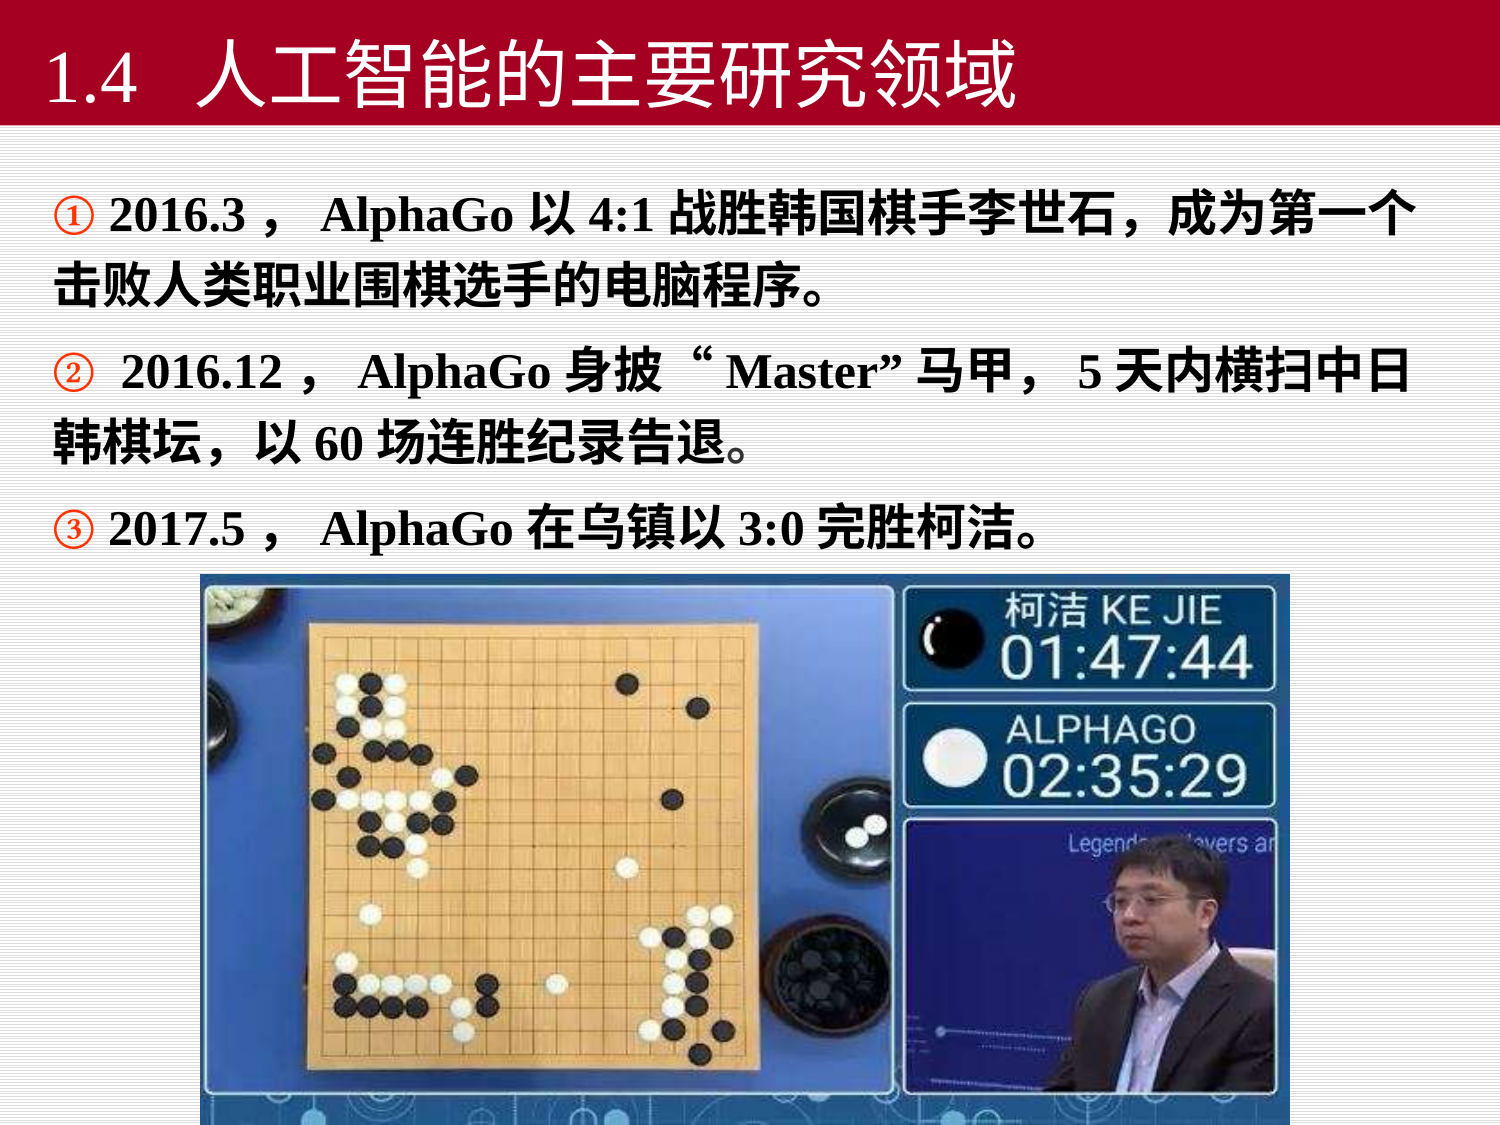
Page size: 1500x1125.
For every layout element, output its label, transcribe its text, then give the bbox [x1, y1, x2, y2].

title 1.4 人工智能的主要研究领域 [0, 0, 1500, 126]
text_box ① 2016.3，AlphaGo以4:1战胜韩国棋手李世石，成为第一个击败人类职业围棋选手的电脑程序。 ② 2016.12，AlphaGo身披“Master”马甲，5天内横扫中日韩棋坛，以60场连胜纪录告退。 ③ 2017.5，AlphaGo在乌镇以3:0完胜柯洁。 [37, 162, 1455, 563]
picture [199, 574, 1291, 1125]
